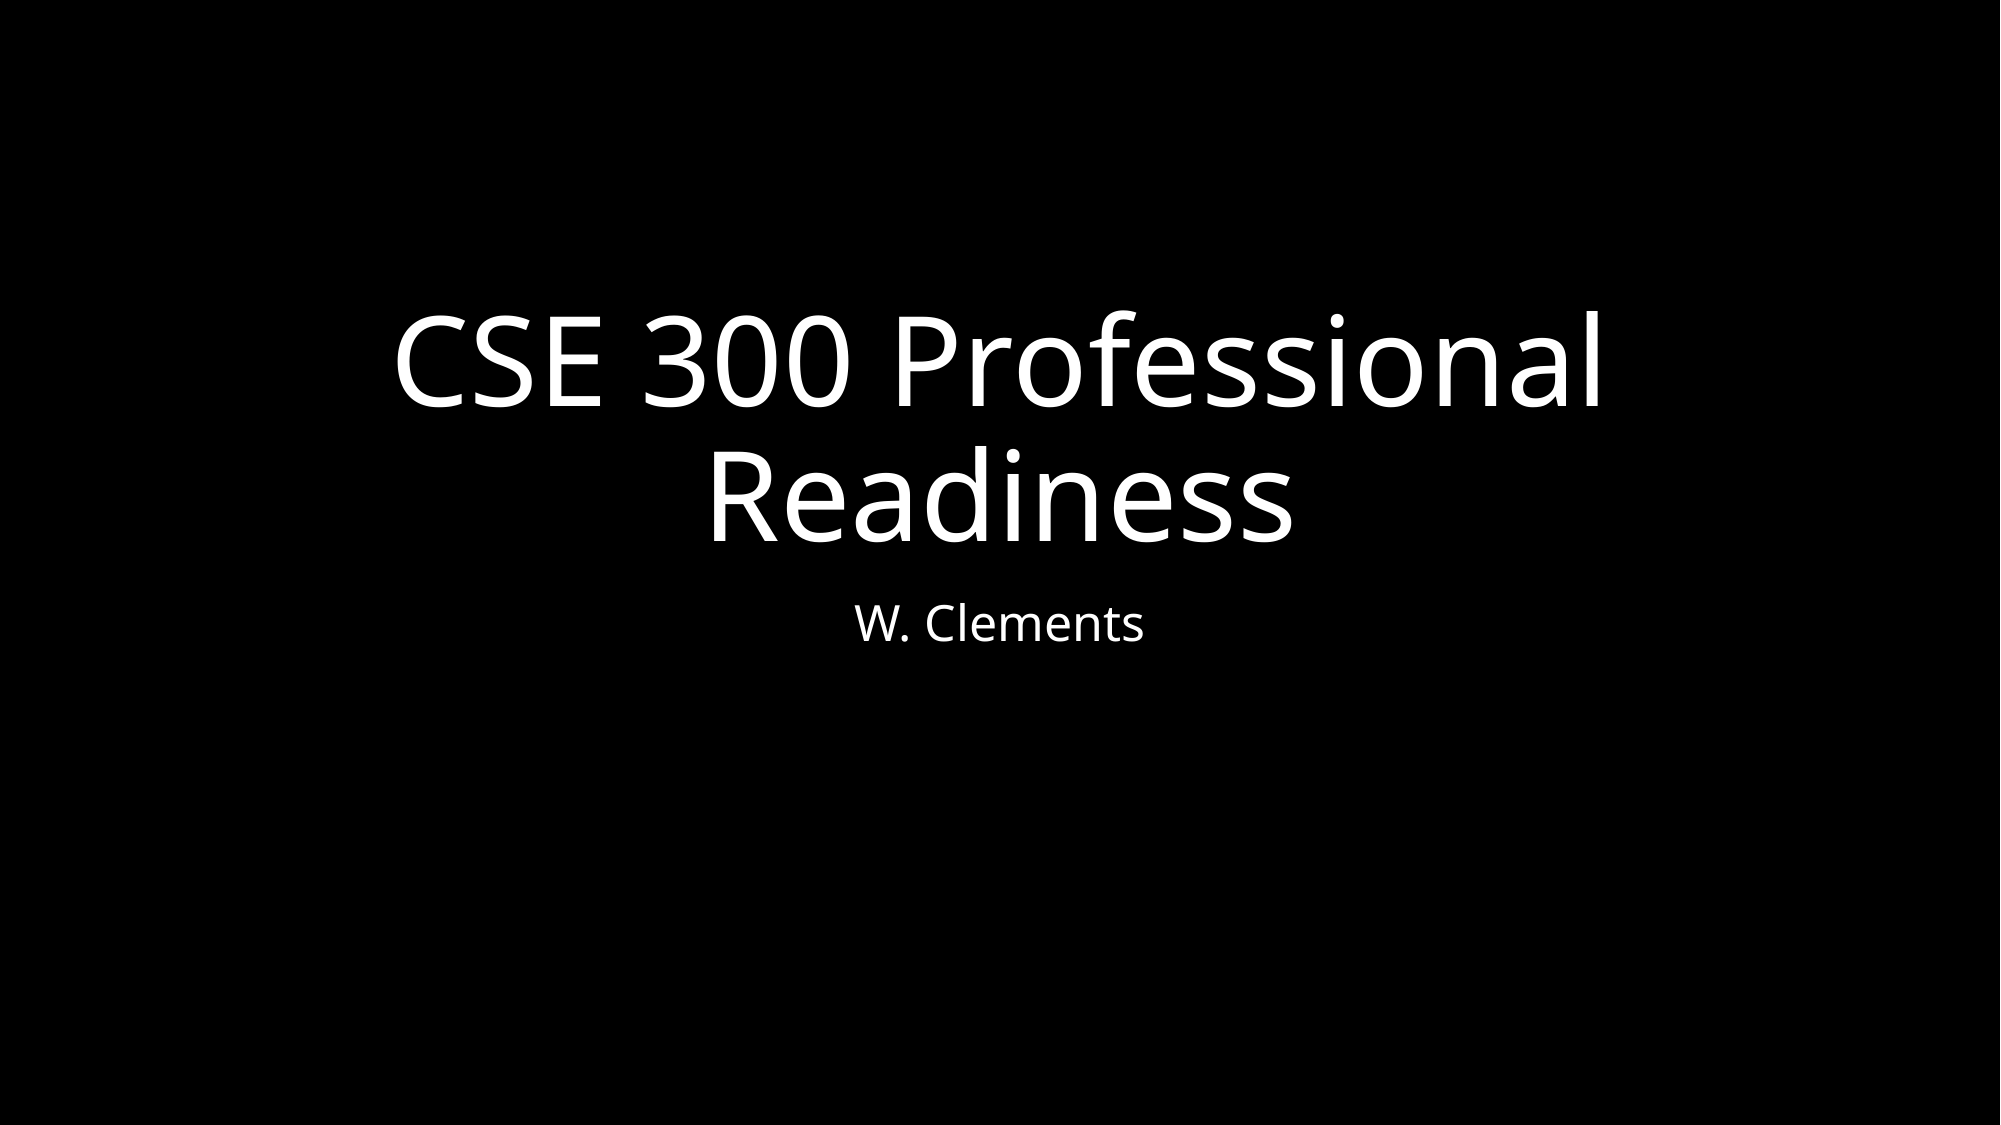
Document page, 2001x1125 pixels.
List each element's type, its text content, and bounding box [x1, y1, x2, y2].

title CSE 300 Professional Readiness [249, 184, 1750, 576]
subtitle W. Clements [249, 590, 1750, 863]
